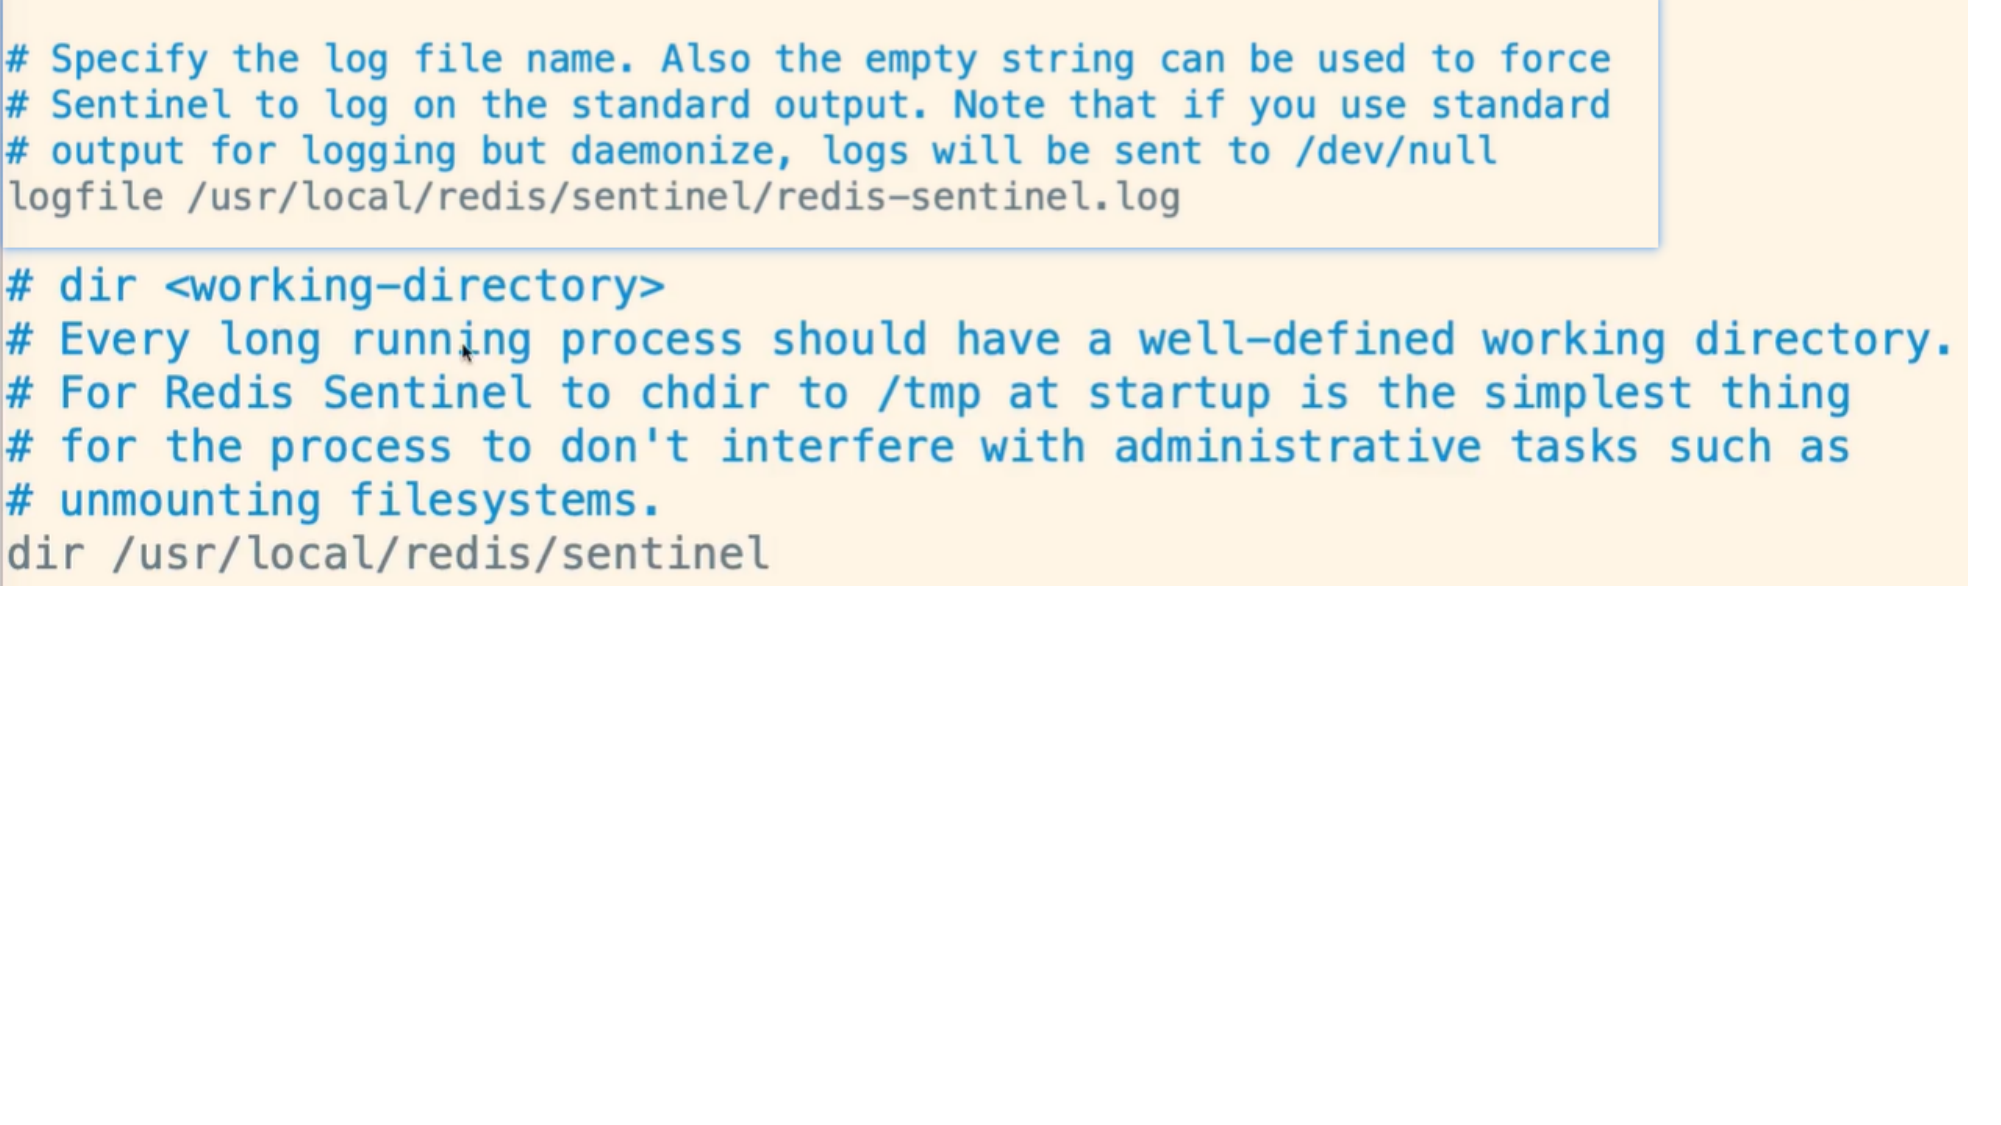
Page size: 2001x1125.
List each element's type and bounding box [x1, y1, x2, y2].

picture [0, 0, 1968, 586]
